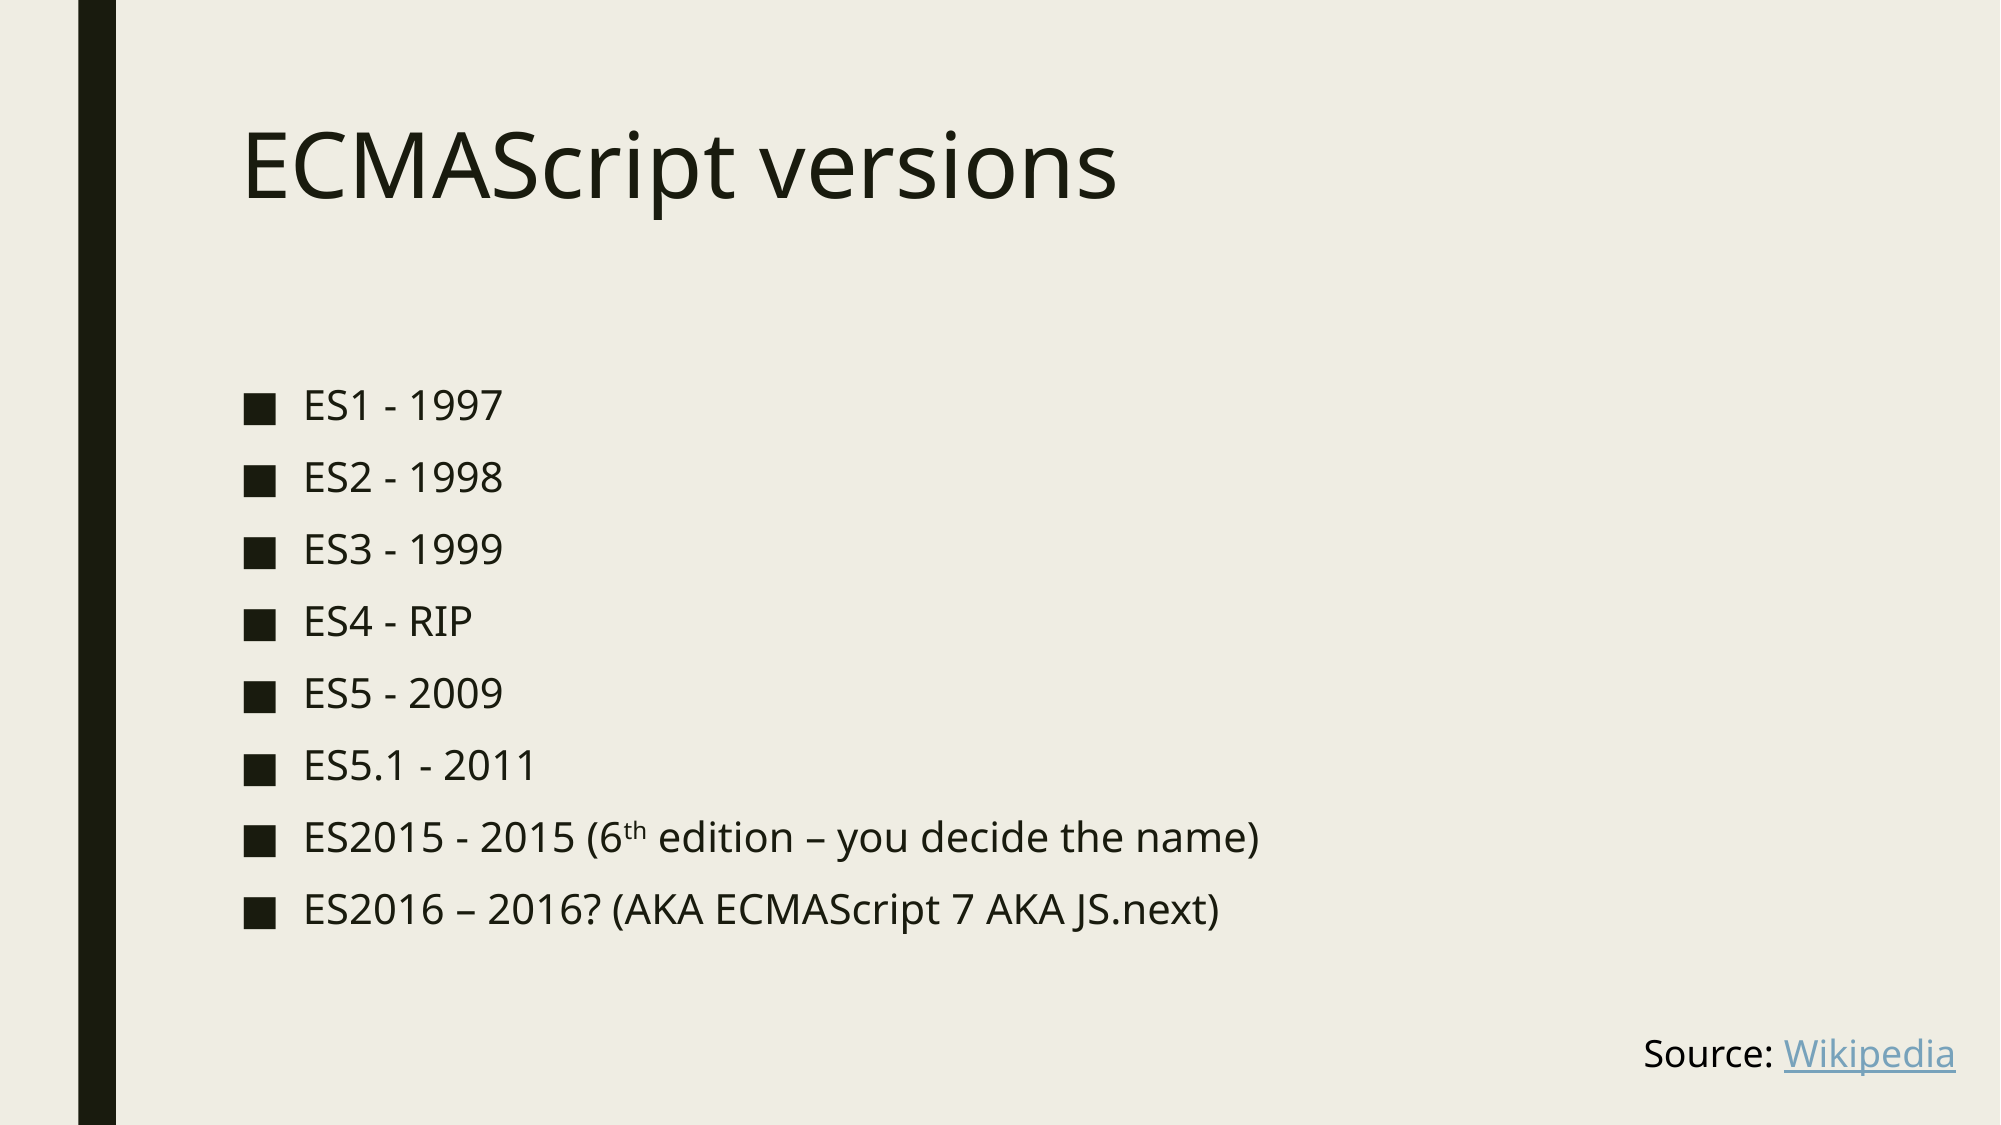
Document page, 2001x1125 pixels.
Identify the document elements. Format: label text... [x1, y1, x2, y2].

list ES1 - 1997 ES2 - 1998 ES3 - 1999 ES4 - RIP ES5 - 2009 ES5.1 - 2011 ES2015 - 2015 (6th edition – you decide the name) ES2016 – 2016? (AKA ECMAScript 7 AKA JS.next) [225, 375, 1800, 963]
text_box Source: Wikipedia [1628, 1022, 1972, 1089]
title ECMAScript versions [225, 112, 1800, 357]
